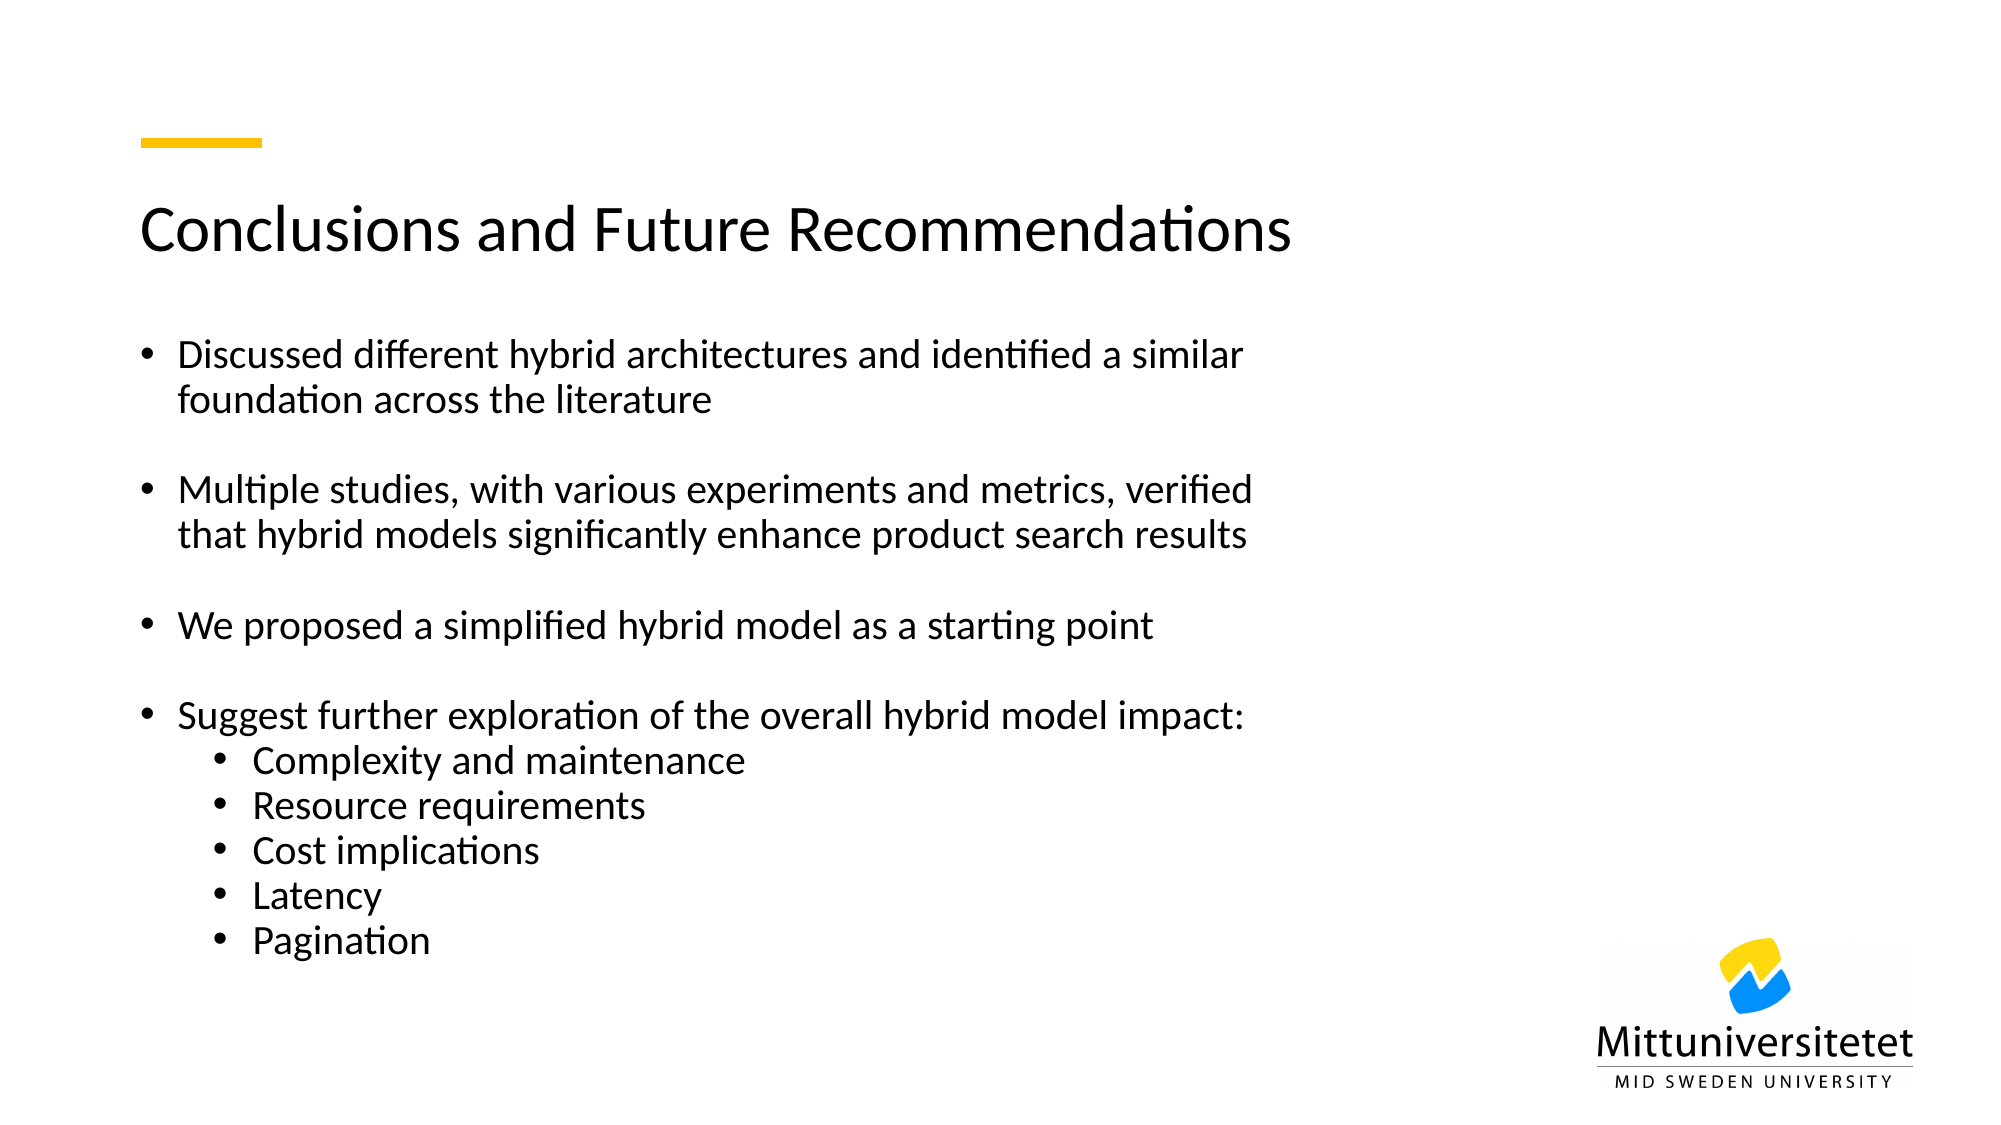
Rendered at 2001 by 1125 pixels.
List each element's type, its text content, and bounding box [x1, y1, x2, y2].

list Discussed different hybrid architectures and identified a similar foundation across the literature Multiple studies, with various experiments and metrics, verified that hybrid models significantly enhance product search results We proposed a simplified hybrid model as a starting point Suggest further exploration of the overall hybrid model impact: Complexity and maintenance Resource requirements Cost implications Latency Pagination [124, 325, 1279, 1009]
title Conclusions and Future Recommendations [124, 186, 1384, 417]
picture [1596, 938, 1913, 1089]
